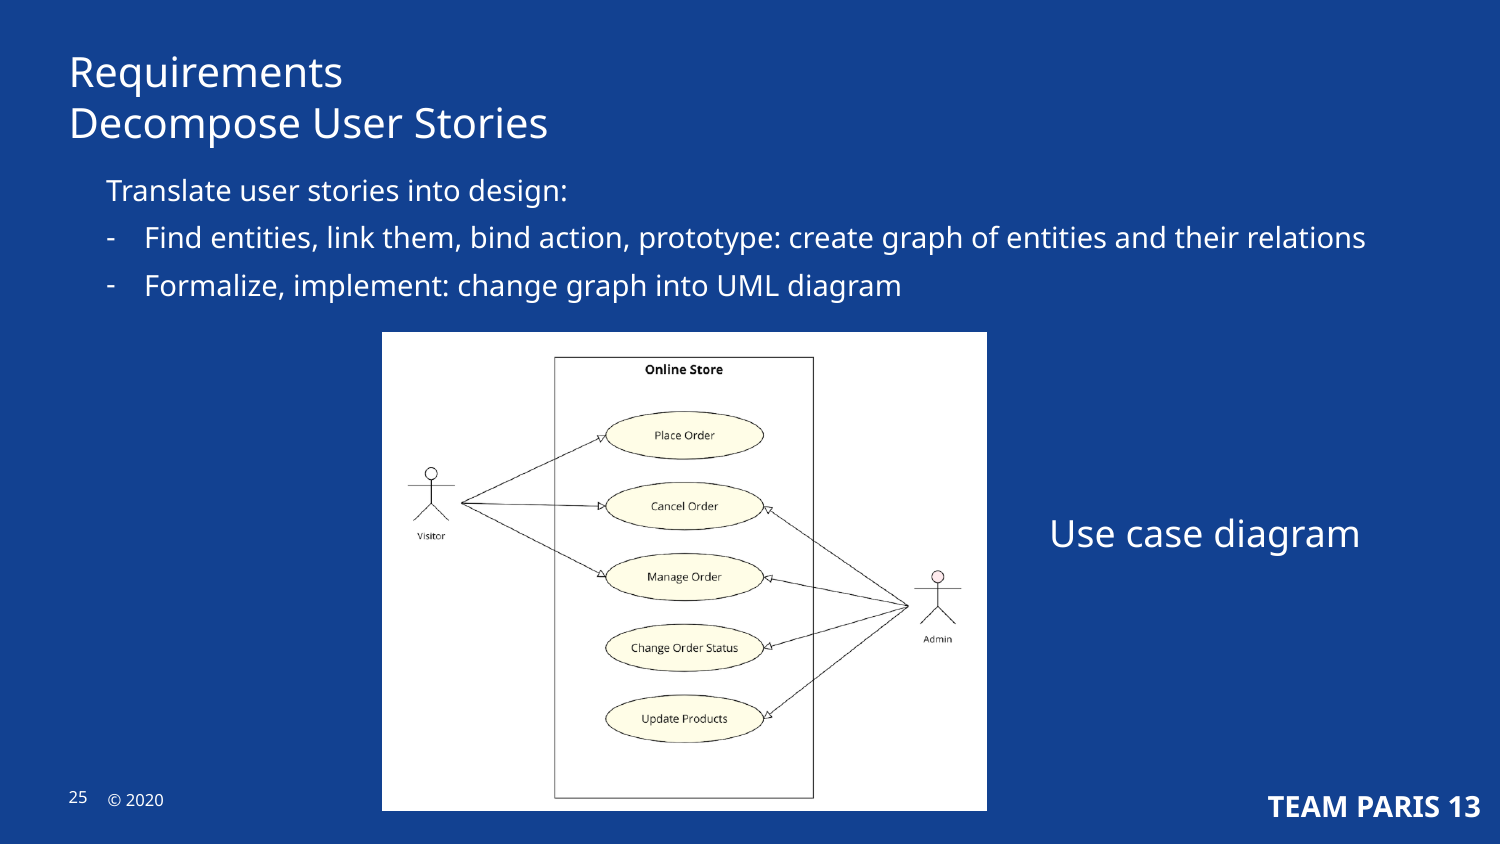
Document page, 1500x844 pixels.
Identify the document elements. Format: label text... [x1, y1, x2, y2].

list Requirements [68, 46, 1432, 97]
text_box Use case diagram [1034, 502, 1391, 563]
list Translate user stories into design: Find entities, link them, bind action, prototype: create graph of entities and their relations Formalize, implement: change graph into UML diagram [68, 172, 1439, 762]
list Decompose User Stories [68, 97, 1432, 148]
picture [382, 332, 987, 811]
